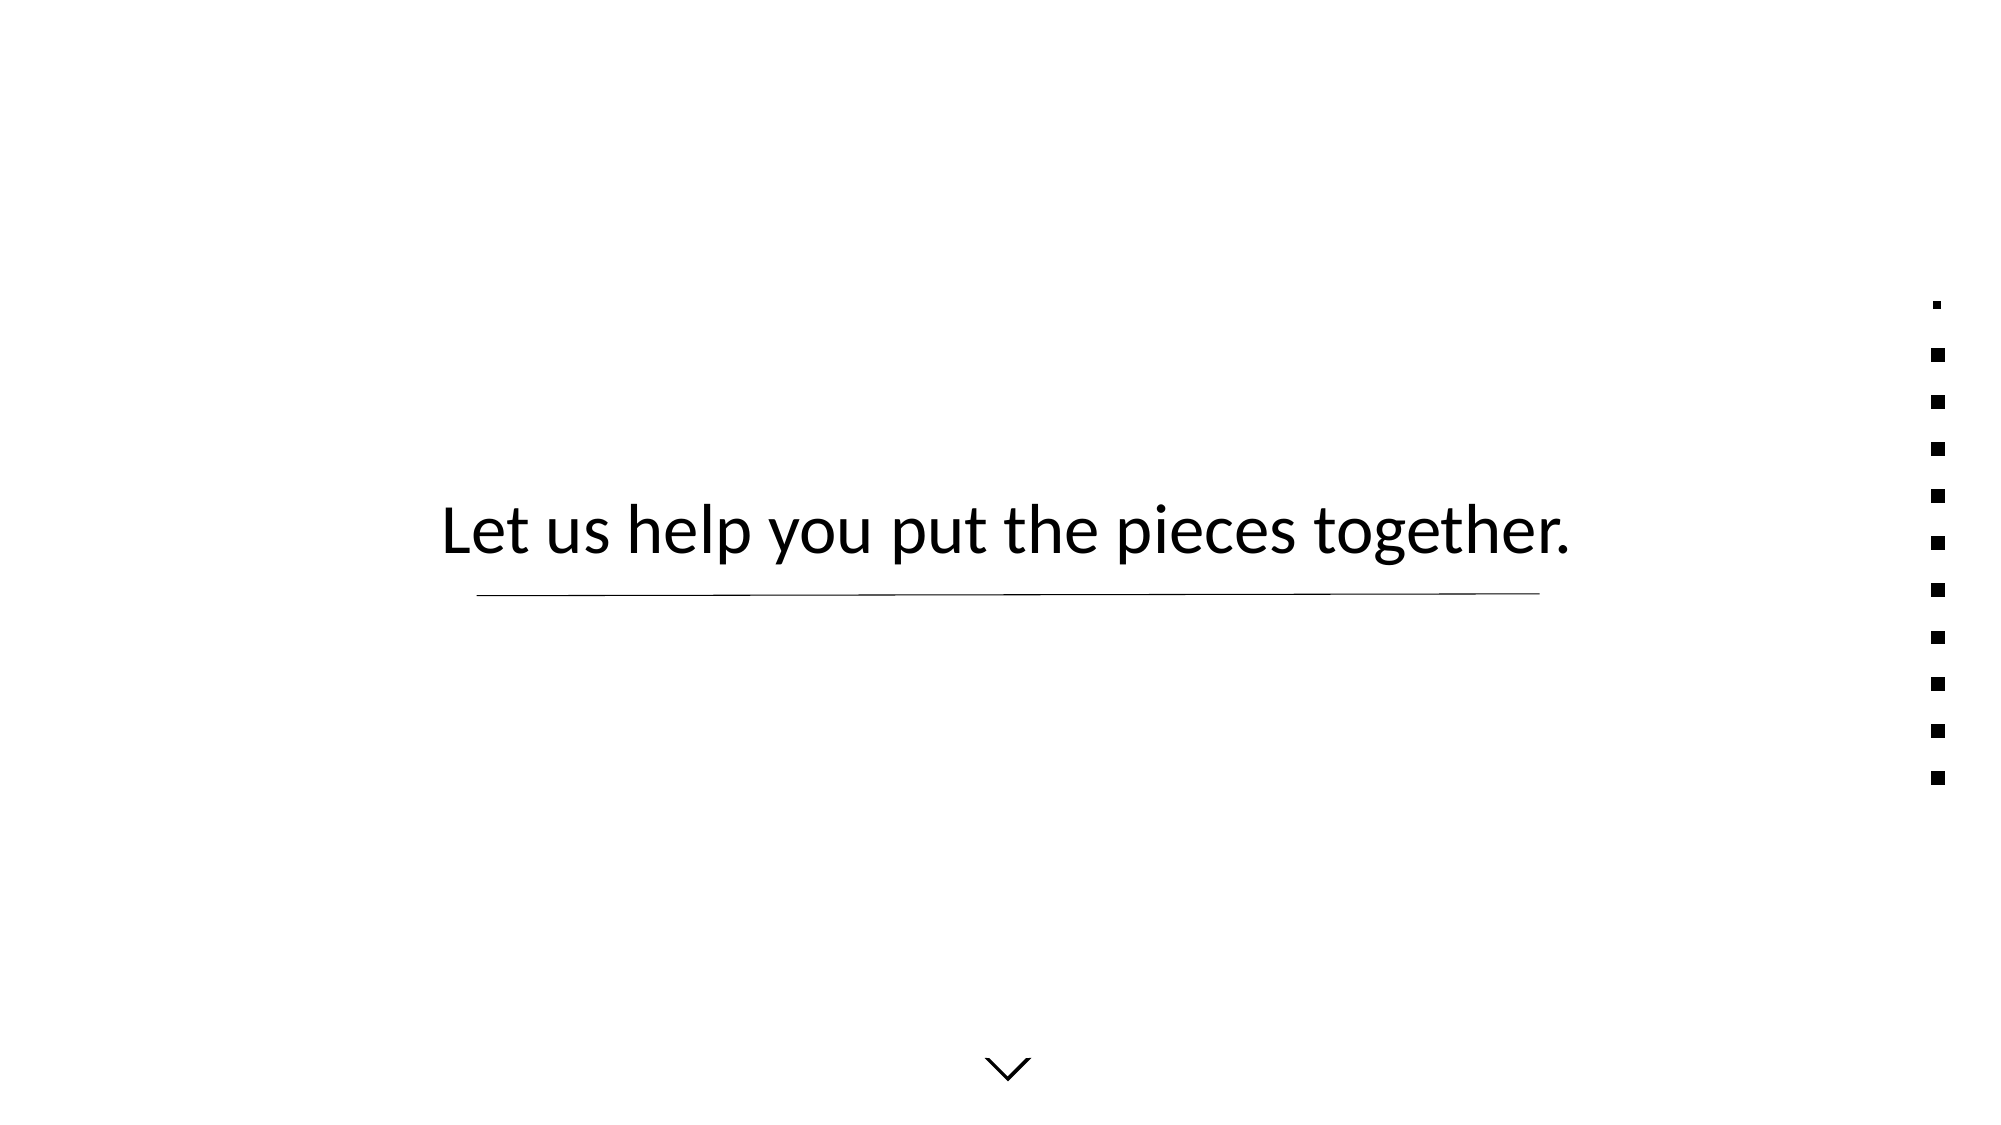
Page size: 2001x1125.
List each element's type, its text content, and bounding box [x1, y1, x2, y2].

text_box [984, 1057, 1032, 1082]
text_box [1931, 583, 1945, 597]
text_box [1931, 536, 1945, 550]
text_box [1931, 489, 1945, 503]
text_box Let us help you put the pieces together. [400, 475, 1616, 576]
text_box [1931, 677, 1945, 691]
text_box [1931, 724, 1945, 738]
text_box [1931, 631, 1945, 644]
text_box [1933, 301, 1941, 309]
text_box [1931, 395, 1945, 409]
text_box [1931, 771, 1945, 785]
text_box [1931, 348, 1945, 362]
text_box [1931, 442, 1945, 456]
